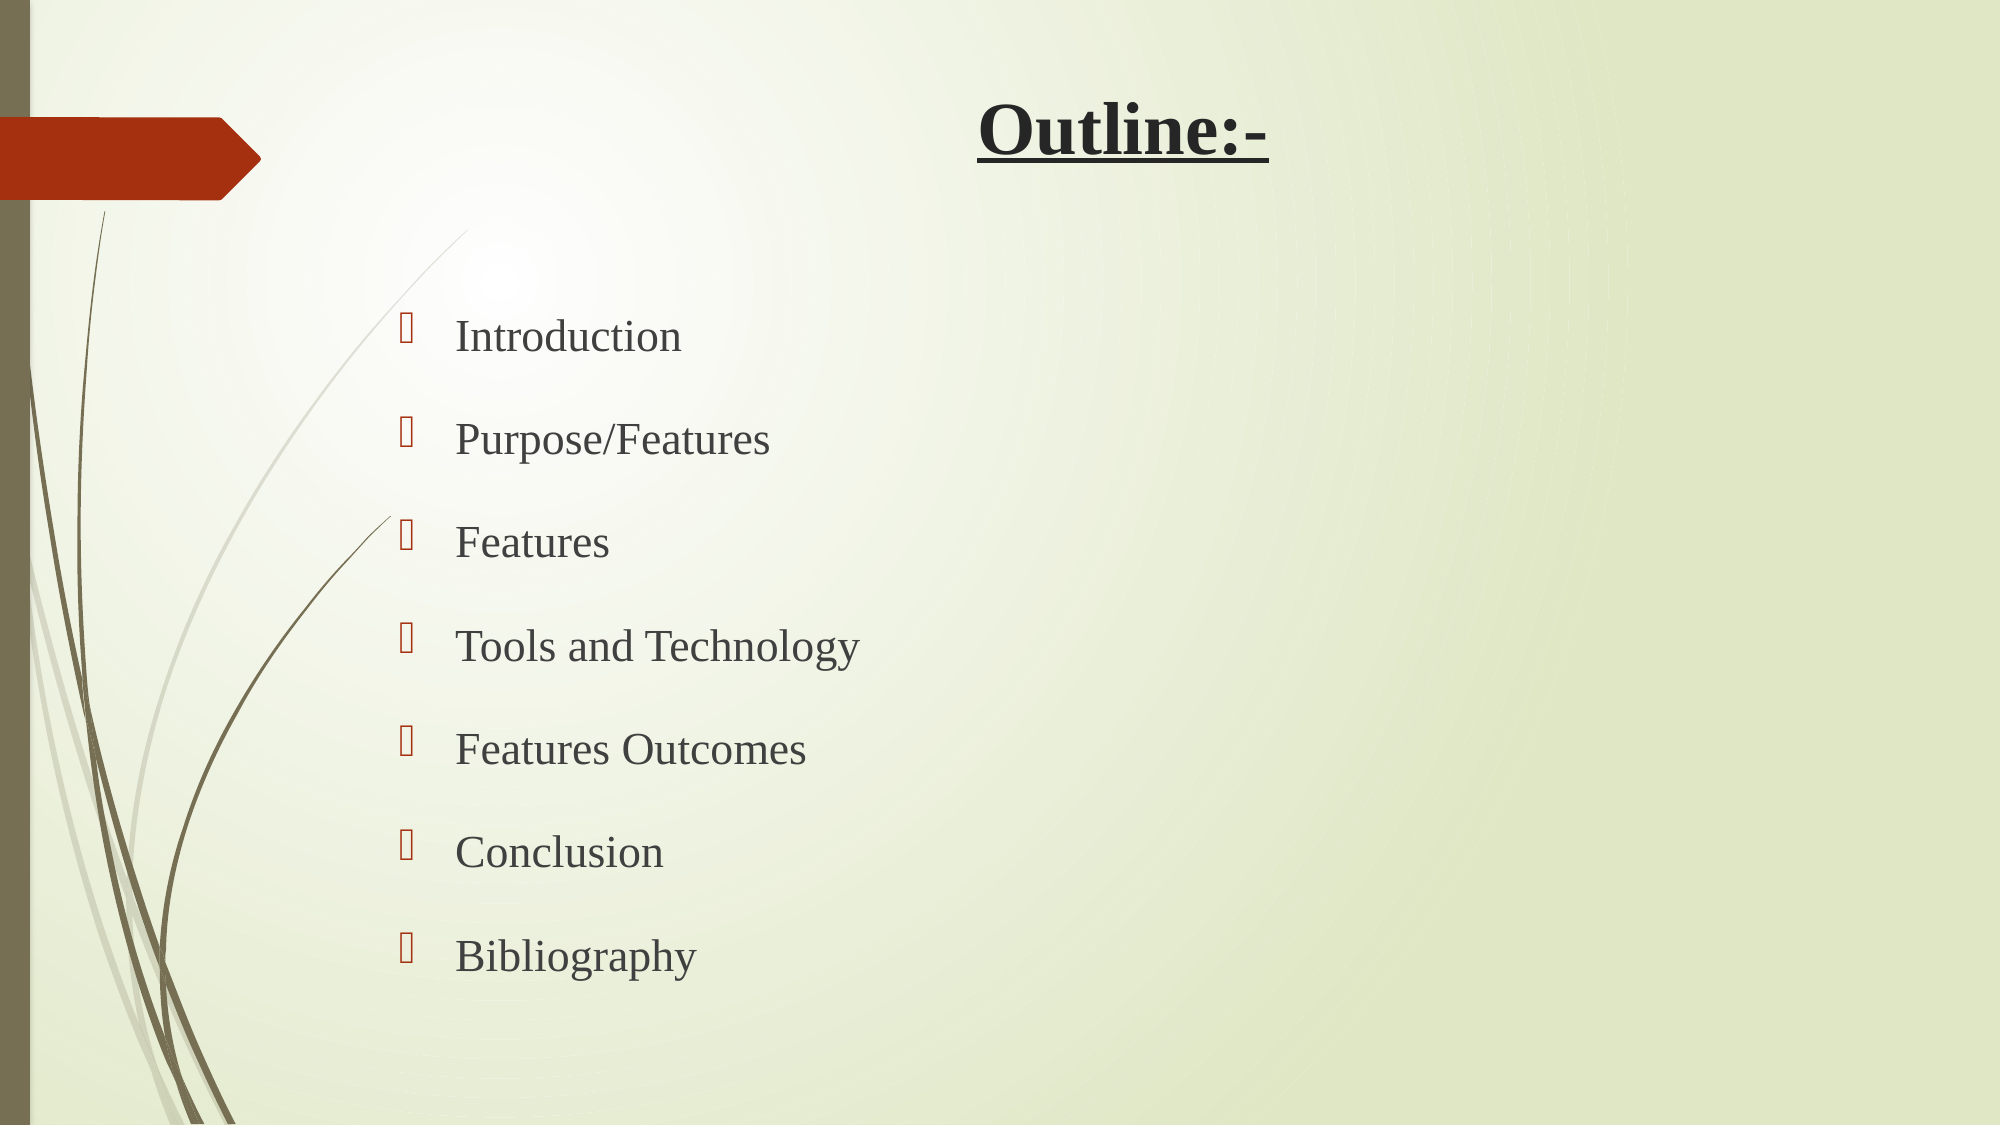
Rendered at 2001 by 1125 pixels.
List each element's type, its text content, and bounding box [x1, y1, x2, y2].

text_box Outline:- [383, 71, 1863, 204]
list Introduction Purpose/Features Features Tools and Technology Features Outcomes Conclusion Bibliography [383, 270, 1863, 1078]
